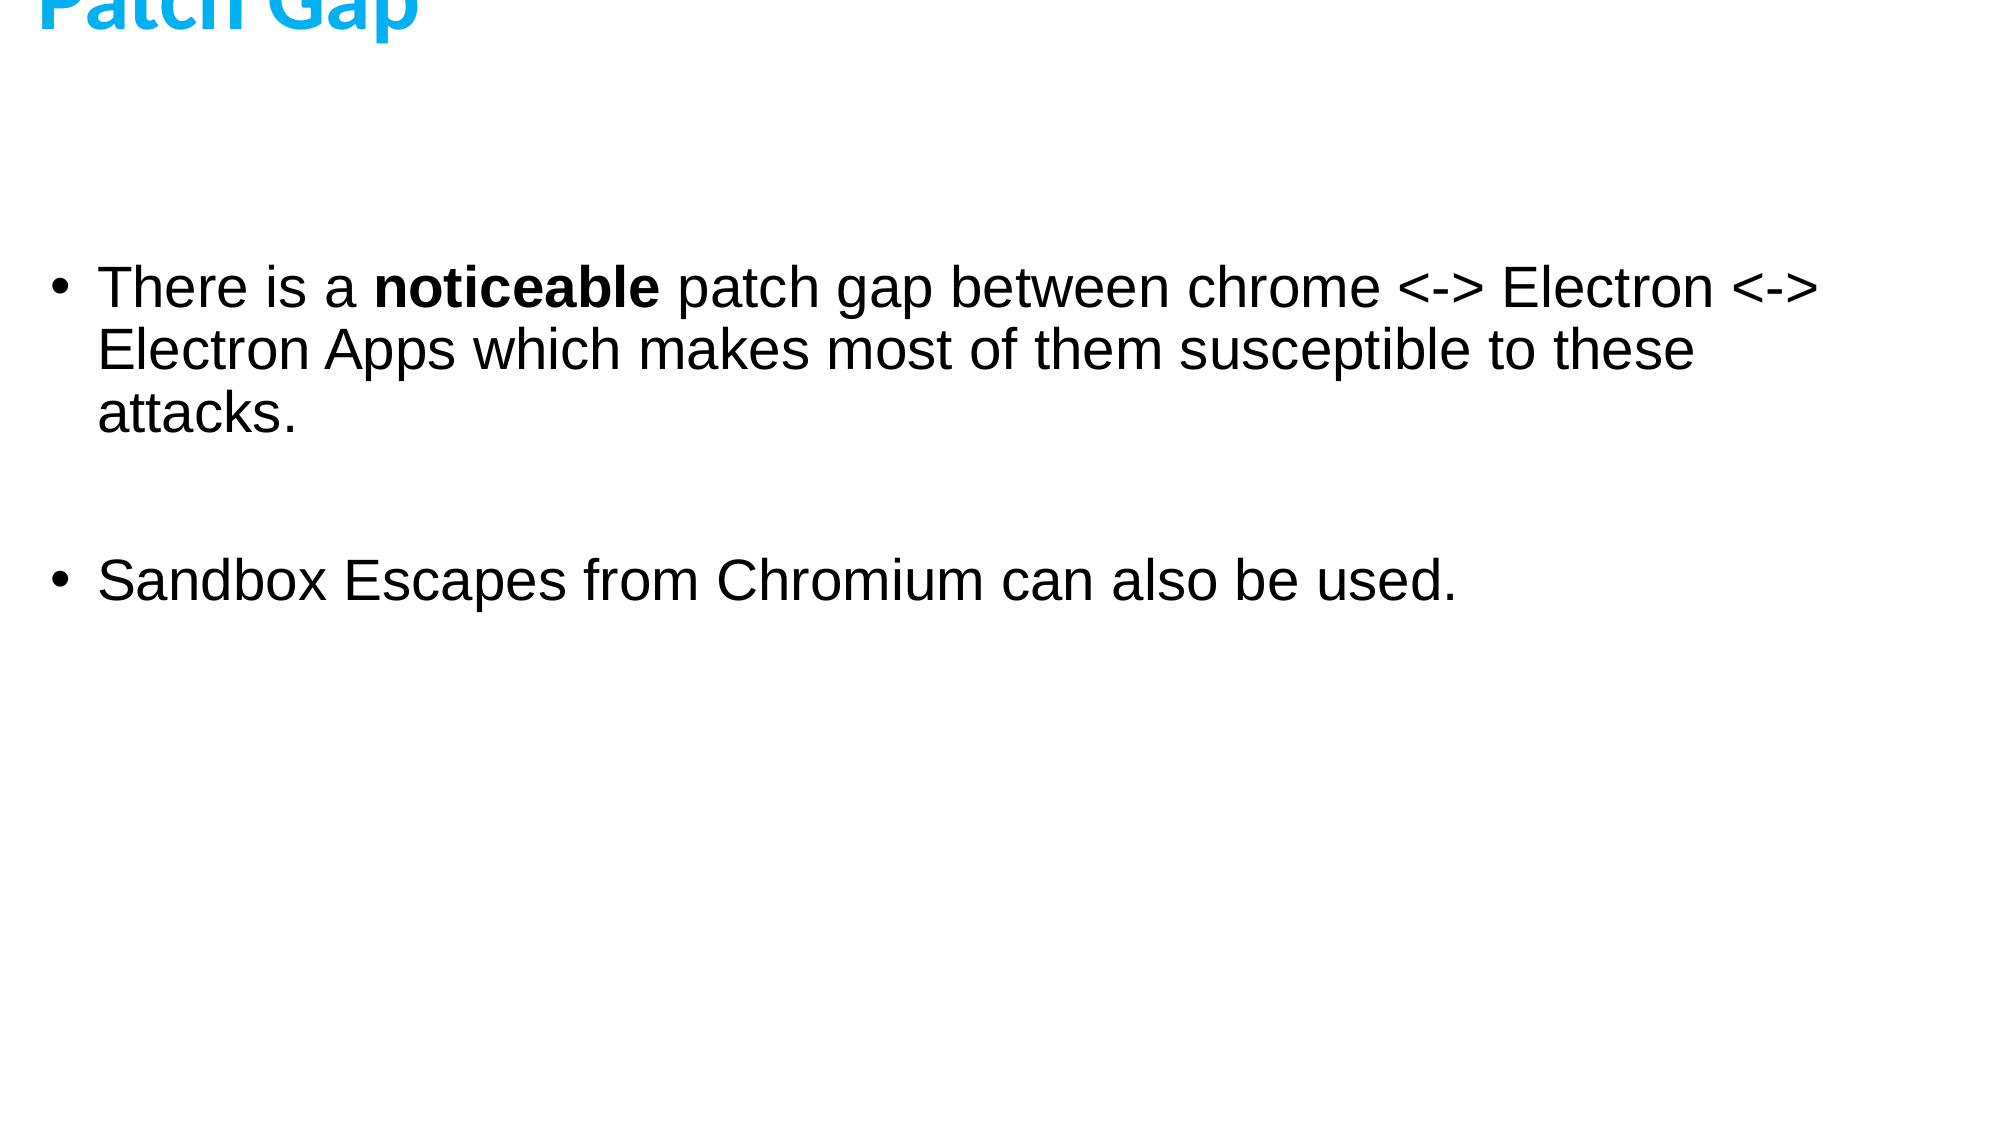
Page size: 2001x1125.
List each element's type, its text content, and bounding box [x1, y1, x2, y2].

list There is a noticeable patch gap between chrome <-> Electron <-> Electron Apps which makes most of them susceptible to these attacks. Sandbox Escapes from Chromium can also be used. [35, 249, 1880, 1065]
title Patch Gap [22, 0, 1523, 196]
